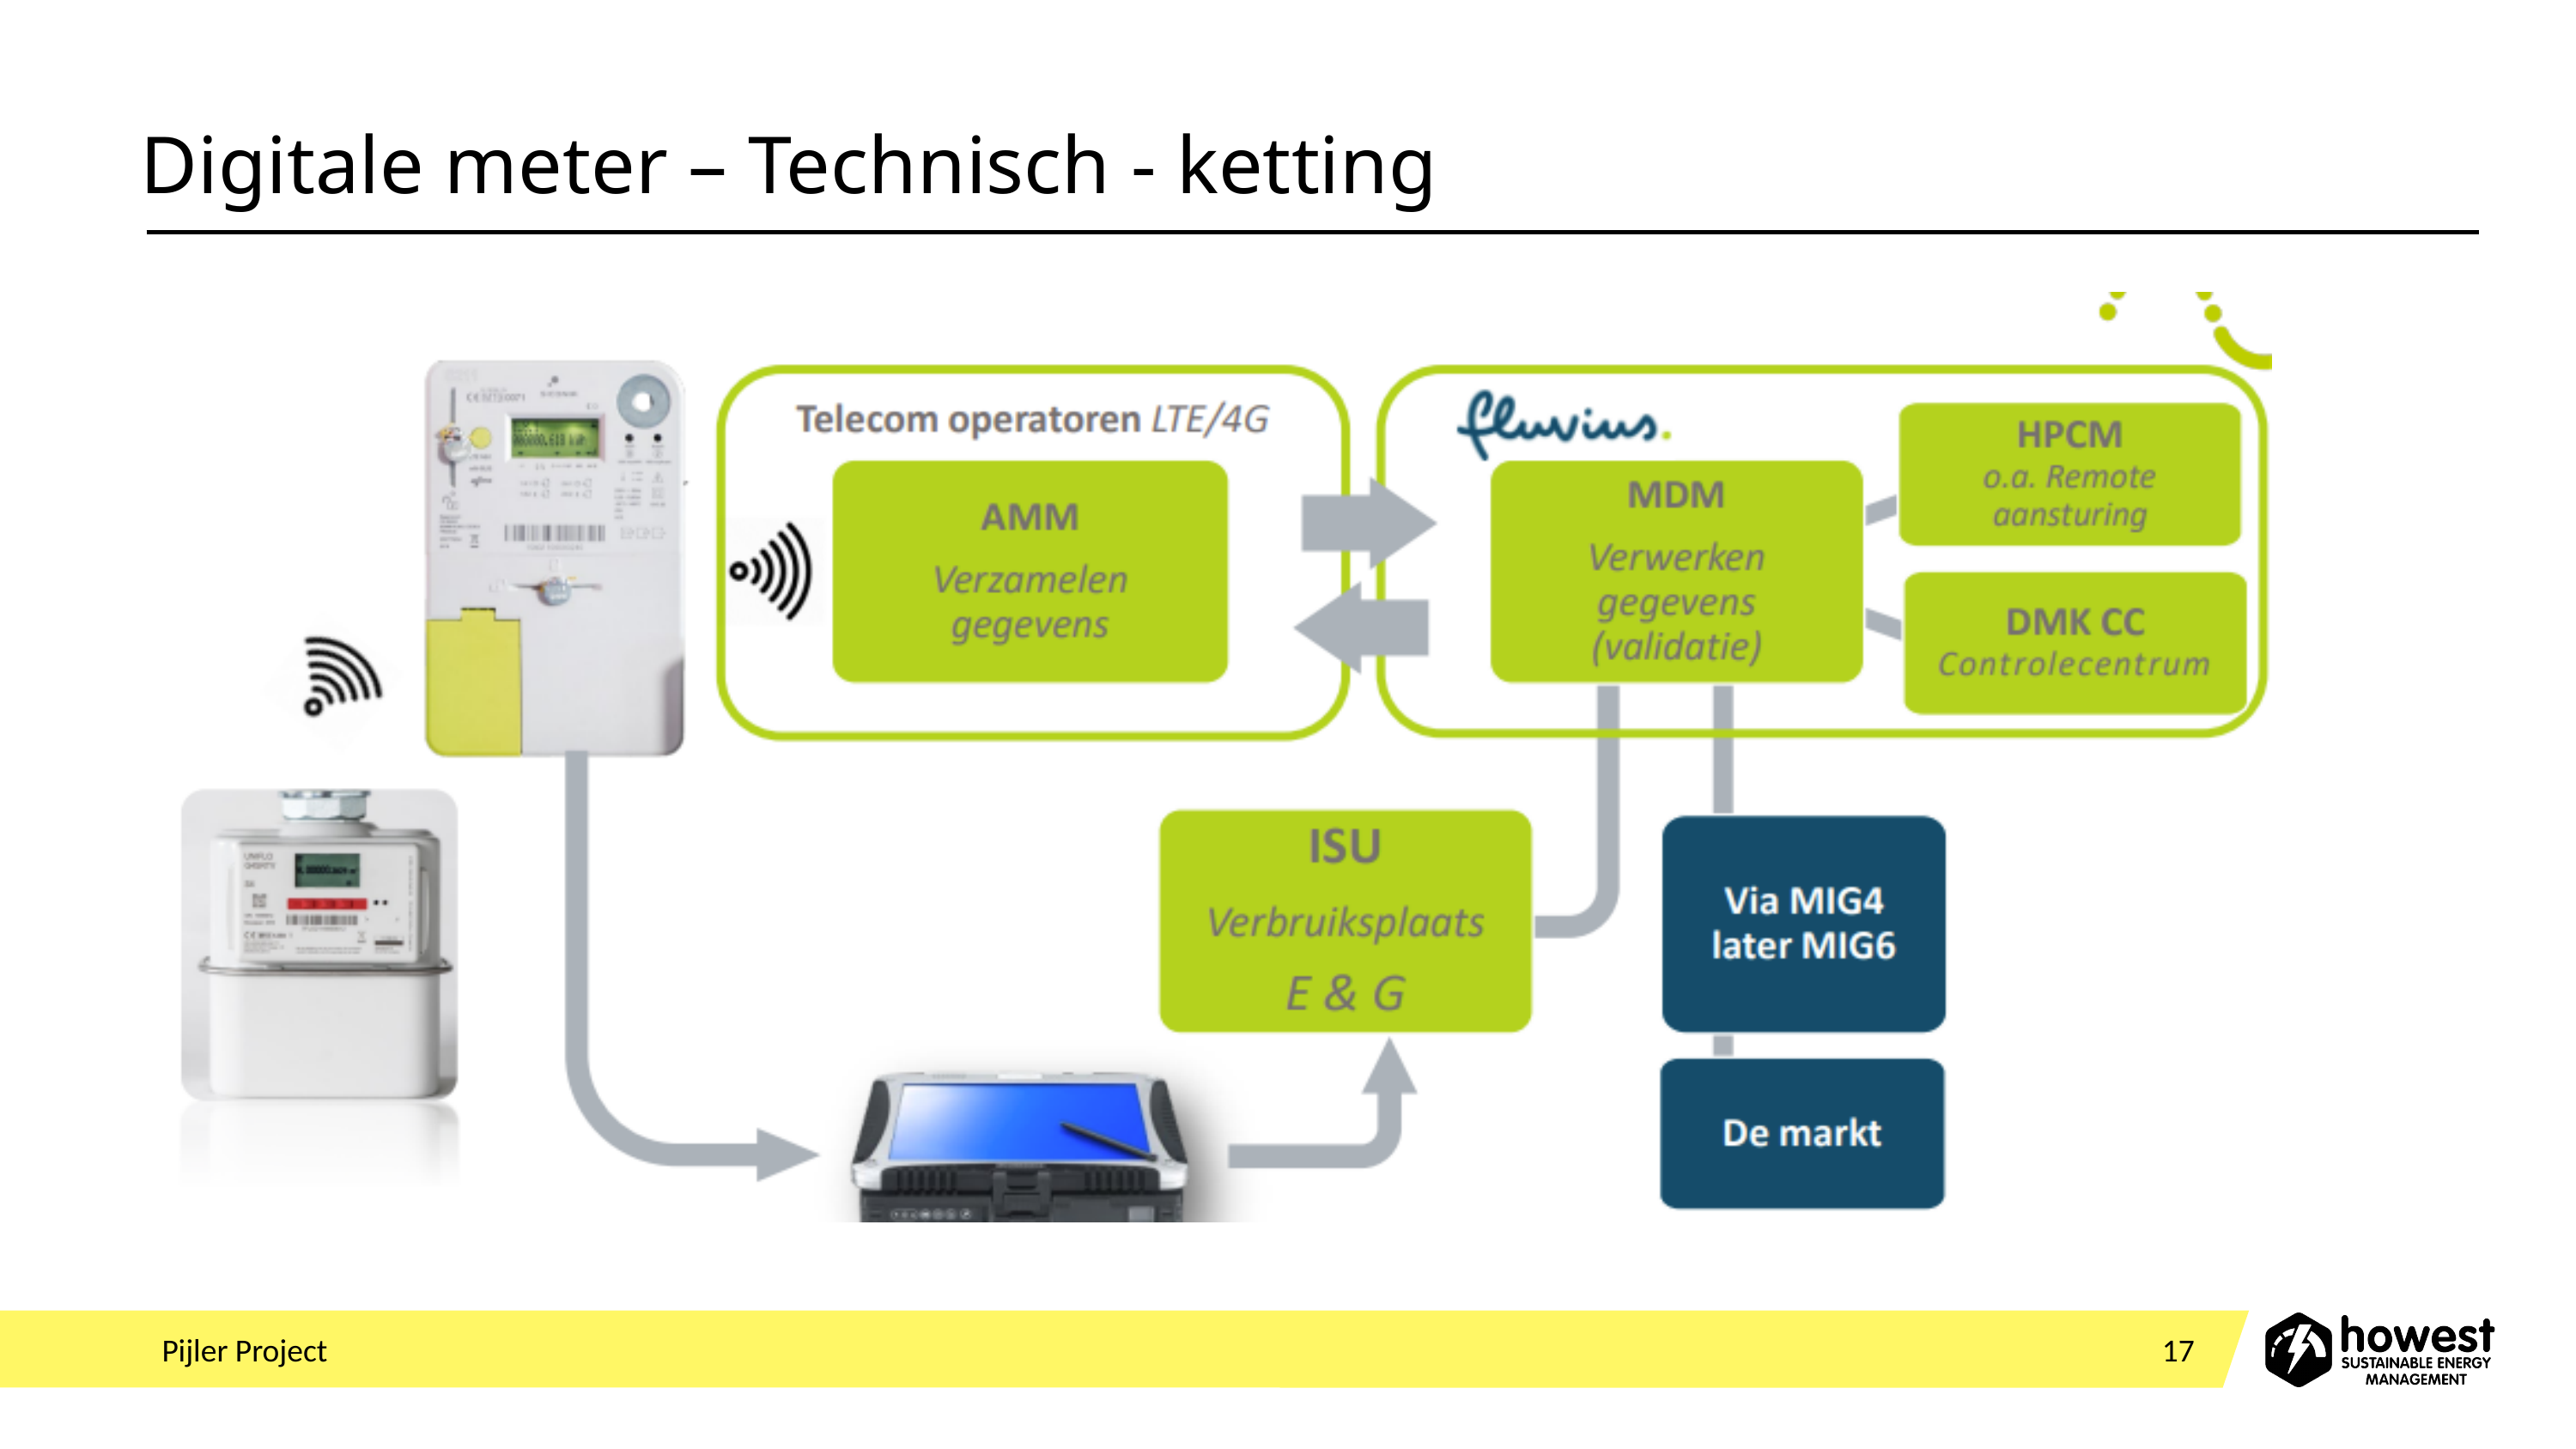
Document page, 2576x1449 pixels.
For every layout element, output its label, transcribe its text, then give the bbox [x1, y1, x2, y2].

slide_number Pijler Project [149, 1310, 729, 1388]
slide_number 17 [1676, 1310, 2208, 1388]
picture [2265, 1313, 2495, 1387]
picture [149, 292, 2272, 1222]
title Digitale meter – Technisch - ketting [140, 124, 2476, 215]
